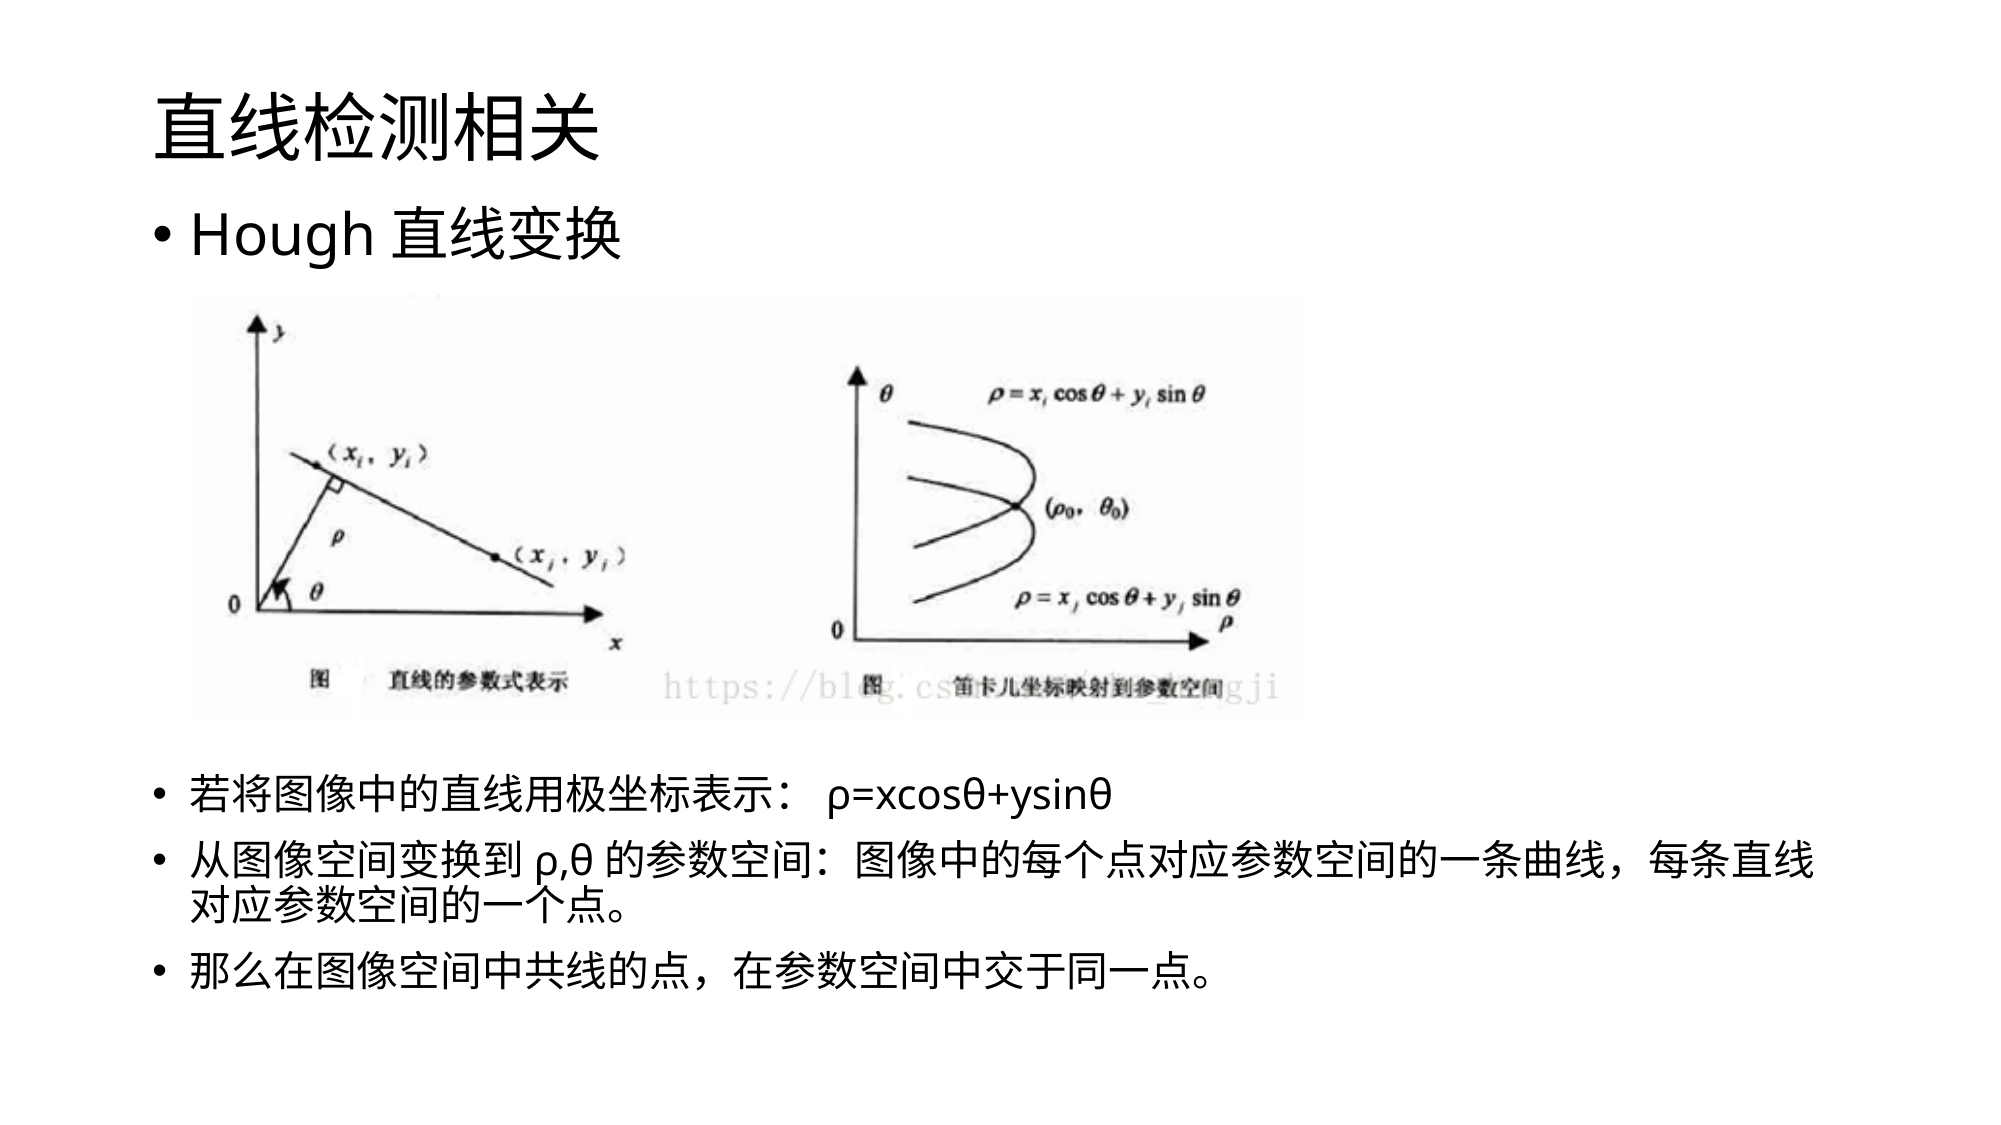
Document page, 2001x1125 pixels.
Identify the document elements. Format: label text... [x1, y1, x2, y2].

picture [190, 278, 1304, 726]
list Hough直线变换 若将图像中的直线用极坐标表示：ρ=xcosθ+ysinθ 从图像空间变换到ρ,θ的参数空间：图像中的每个点对应参数空间的一条曲线，每条直线对应参数空间的一个点。 那么在图像空间中共线的点，在参数空间中交于同一点。 [137, 197, 1863, 1014]
title 直线检测相关 [137, 65, 1863, 197]
